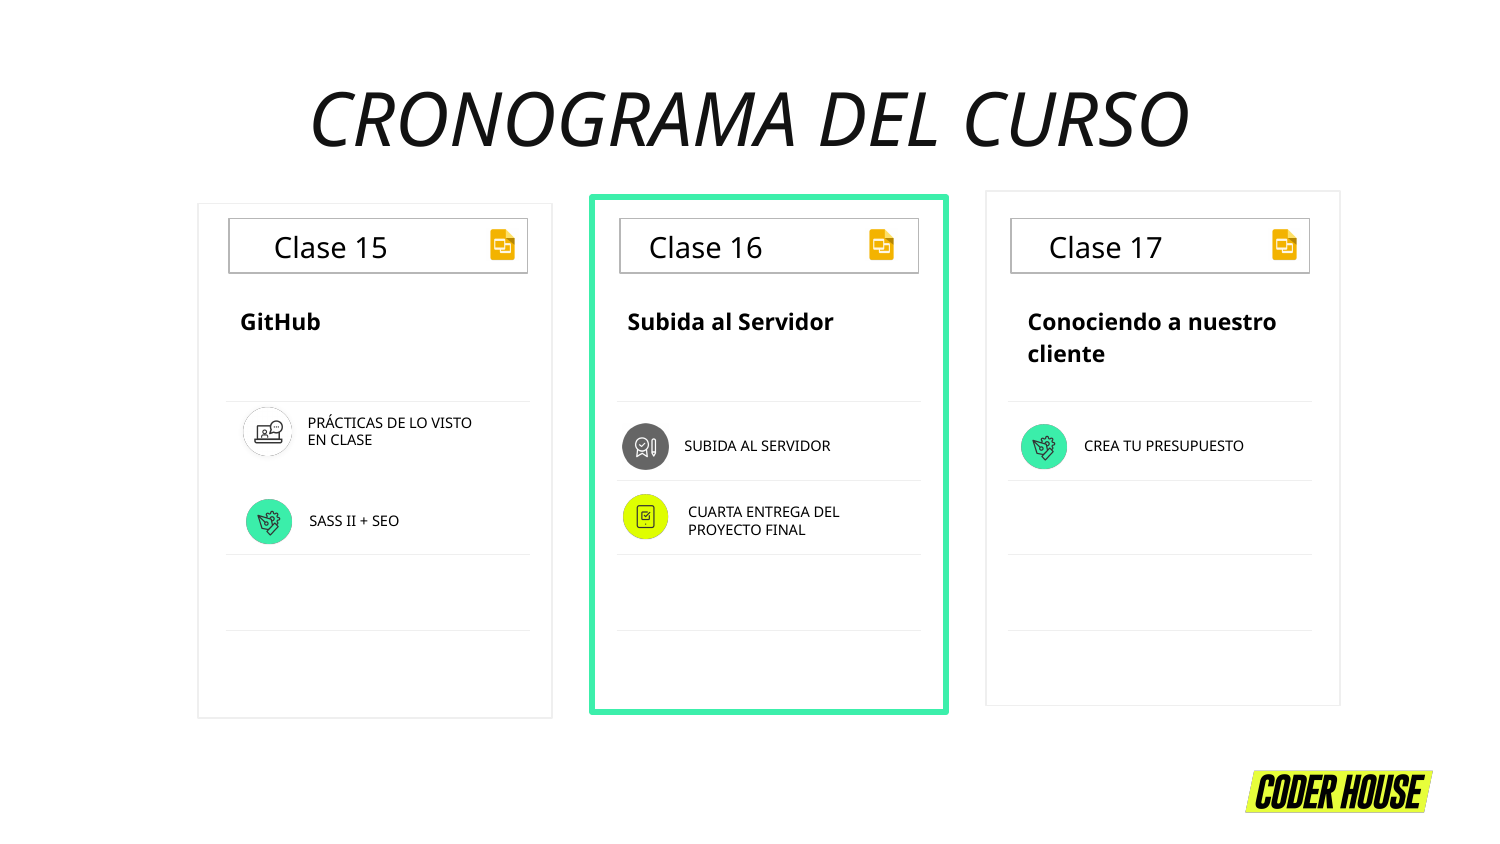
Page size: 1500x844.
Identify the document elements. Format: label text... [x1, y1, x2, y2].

text_box [985, 190, 1340, 706]
text_box SUBIDA AL SERVIDOR [669, 421, 898, 468]
text_box SASS II + SEO [296, 496, 523, 543]
text_box [1010, 218, 1033, 273]
picture [1241, 764, 1437, 819]
text_box [592, 198, 947, 713]
text_box [228, 218, 258, 273]
picture [1018, 420, 1070, 472]
picture [865, 227, 898, 261]
text_box Conociendo a nuestro cliente [1012, 288, 1326, 359]
text_box GitHub [225, 288, 538, 359]
text_box Clase 16 [633, 214, 837, 275]
text_box [1237, 218, 1310, 273]
text_box CREA TU PRESUPUESTO [1071, 421, 1298, 468]
text_box [837, 218, 919, 273]
picture [621, 422, 669, 470]
picture [486, 227, 520, 261]
text_box [619, 218, 633, 273]
text_box [198, 203, 553, 719]
text_box CUARTA ENTREGA DEL PROYECTO FINAL [673, 488, 868, 540]
text_box CRONOGRAMA DEL CURSO [229, 34, 1271, 198]
picture [237, 401, 298, 463]
picture [1268, 227, 1301, 261]
text_box Clase 17 [1033, 214, 1237, 275]
picture [619, 491, 671, 542]
text_box PRÁCTICAS DE LO VISTO EN CLASE [303, 410, 488, 451]
text_box Clase 15 [258, 214, 462, 275]
text_box Subida al Servidor [612, 288, 926, 359]
picture [243, 495, 295, 547]
text_box [462, 218, 528, 273]
